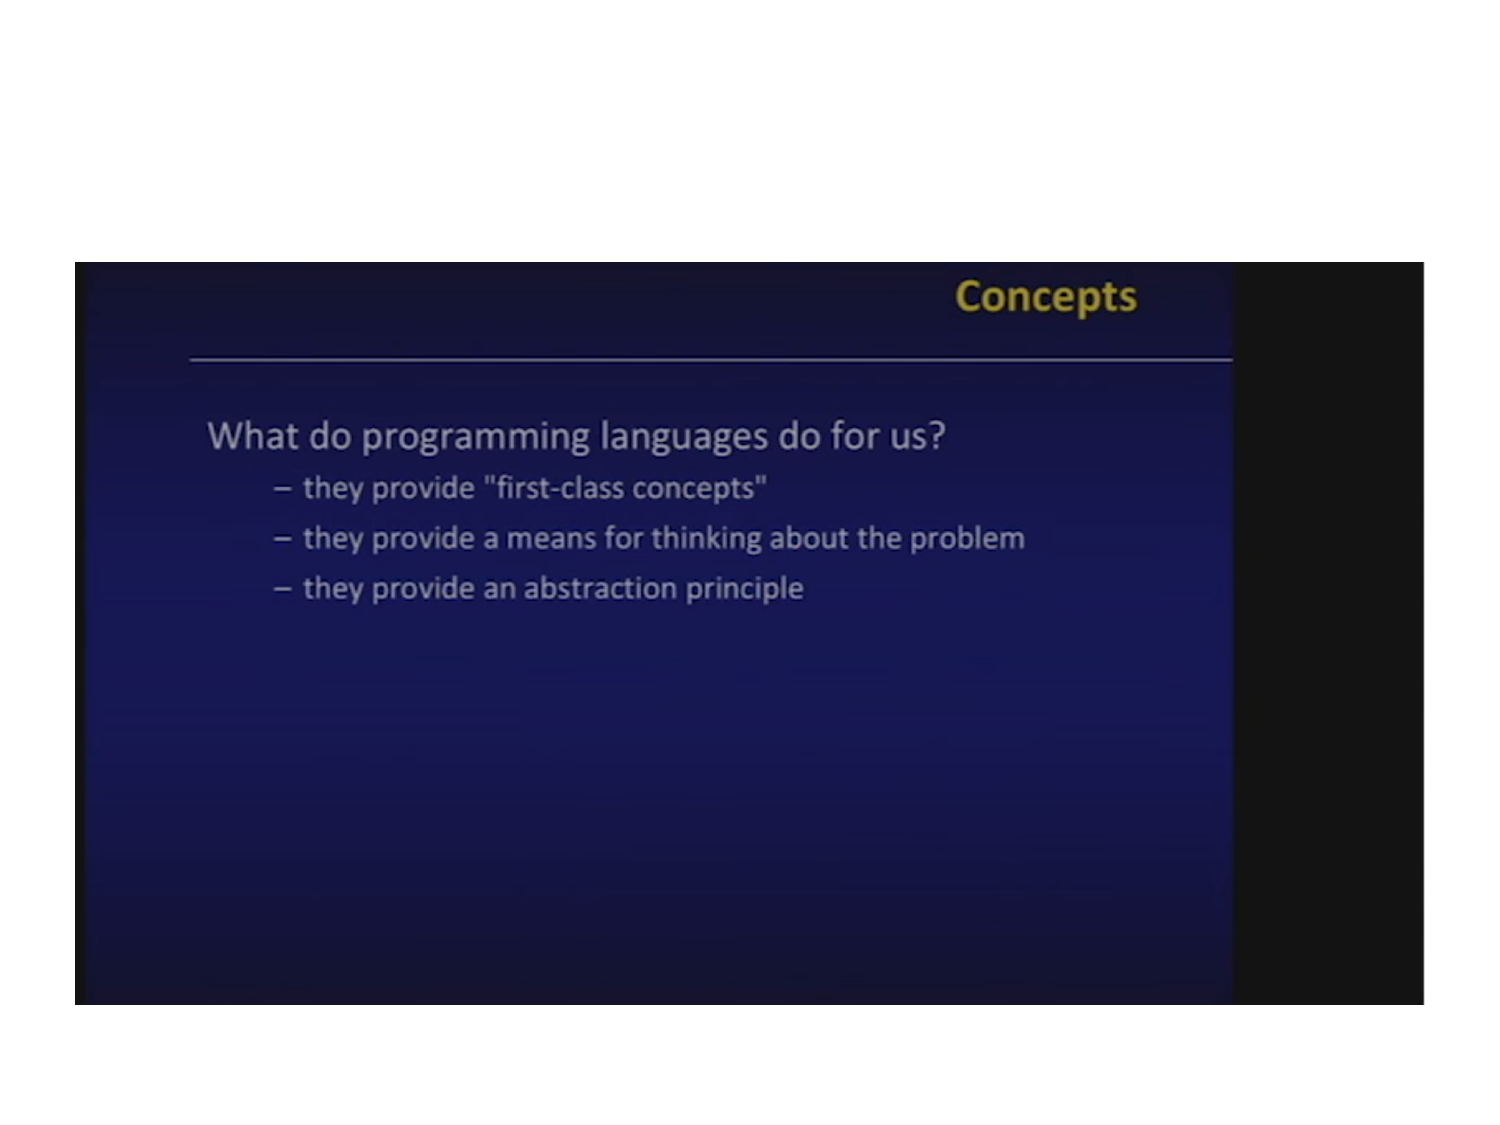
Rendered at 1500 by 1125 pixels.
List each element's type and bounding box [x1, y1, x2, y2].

list [74, 262, 1426, 1006]
